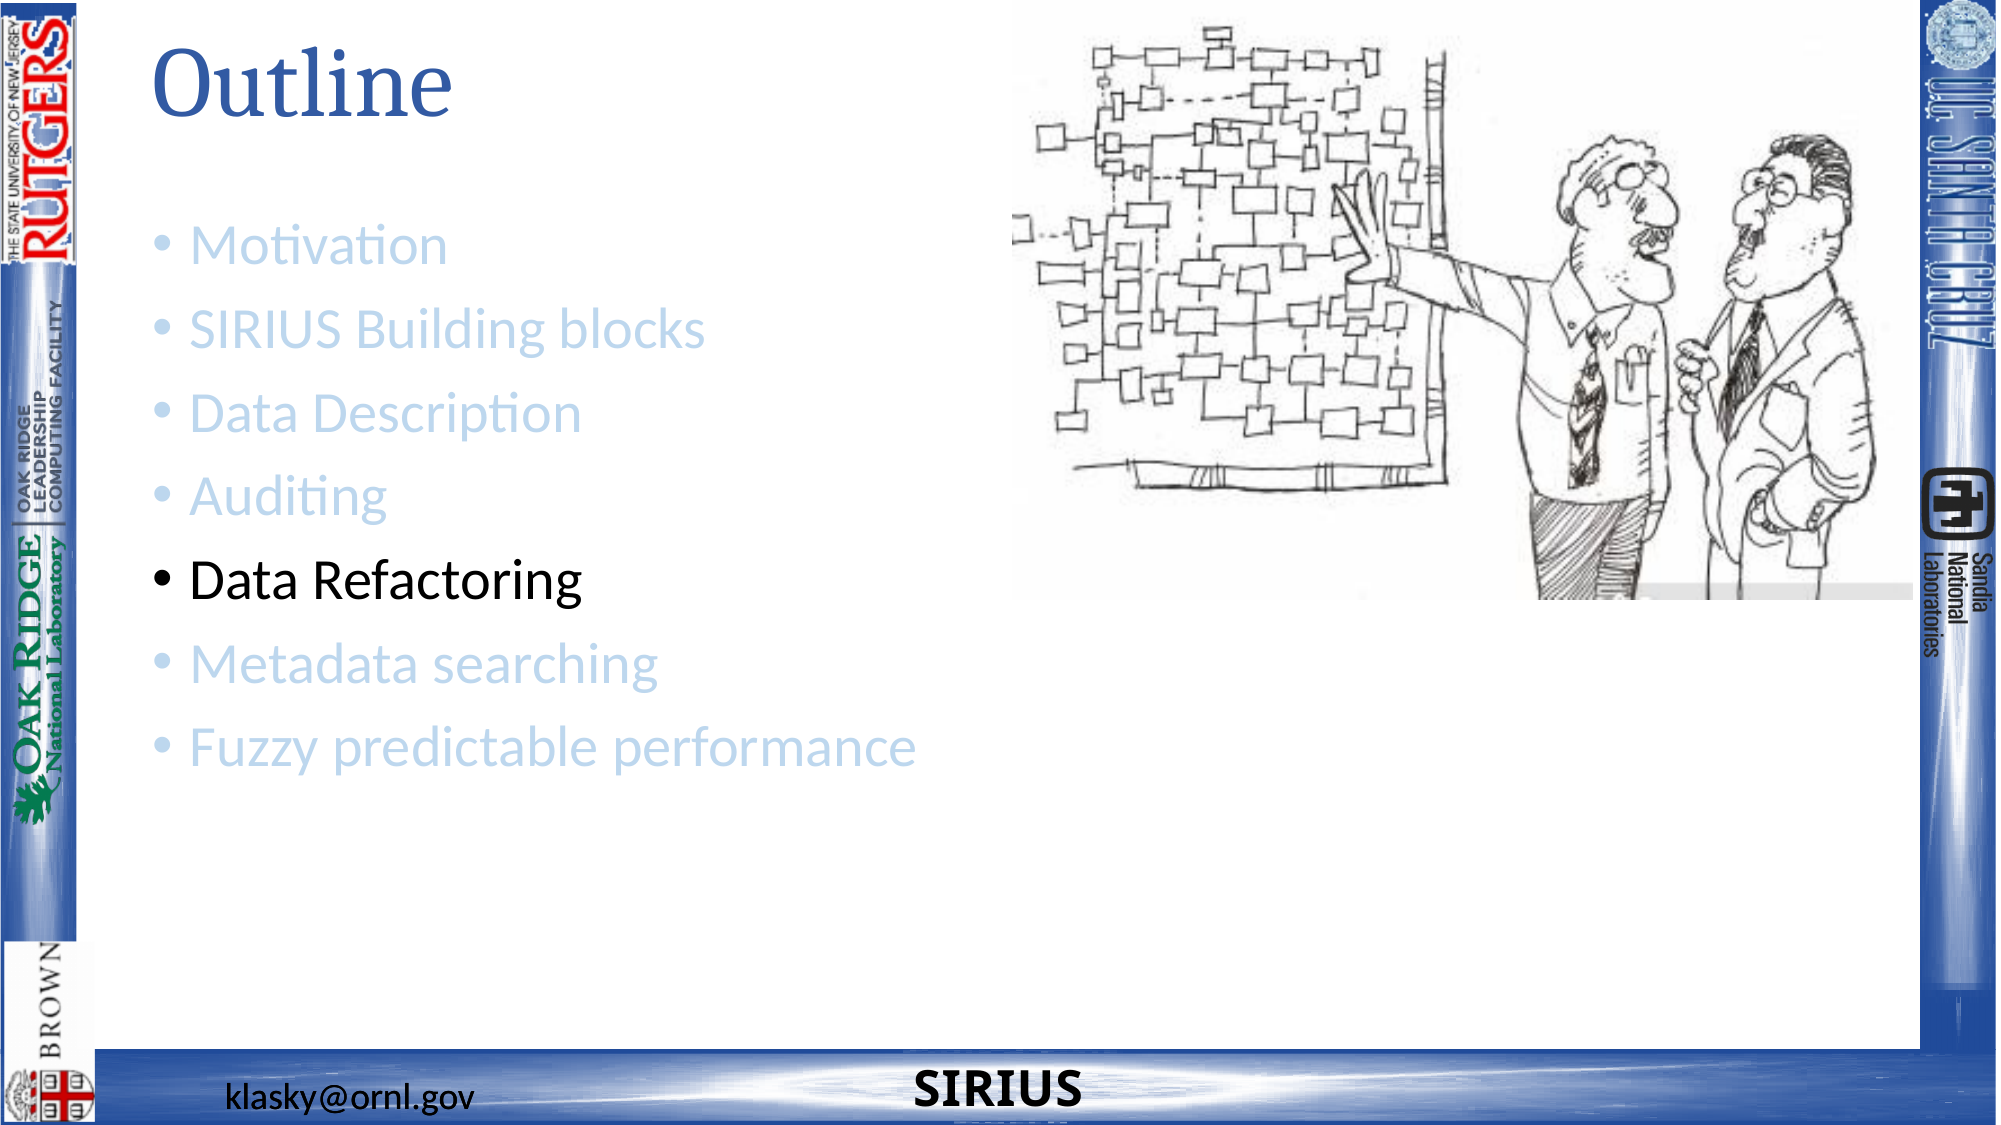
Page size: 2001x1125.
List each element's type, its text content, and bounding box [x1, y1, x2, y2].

picture [1012, 0, 1913, 600]
picture [1921, 0, 1995, 348]
picture [1921, 465, 1996, 660]
list Motivation SIRIUS Building blocks Data Description Auditing Data Refactoring Metadata searching Fuzzy predictable performance [137, 206, 1863, 1014]
title Outline [137, 19, 1012, 149]
picture [1, 4, 75, 275]
picture [12, 301, 66, 825]
picture [5, 942, 94, 1121]
